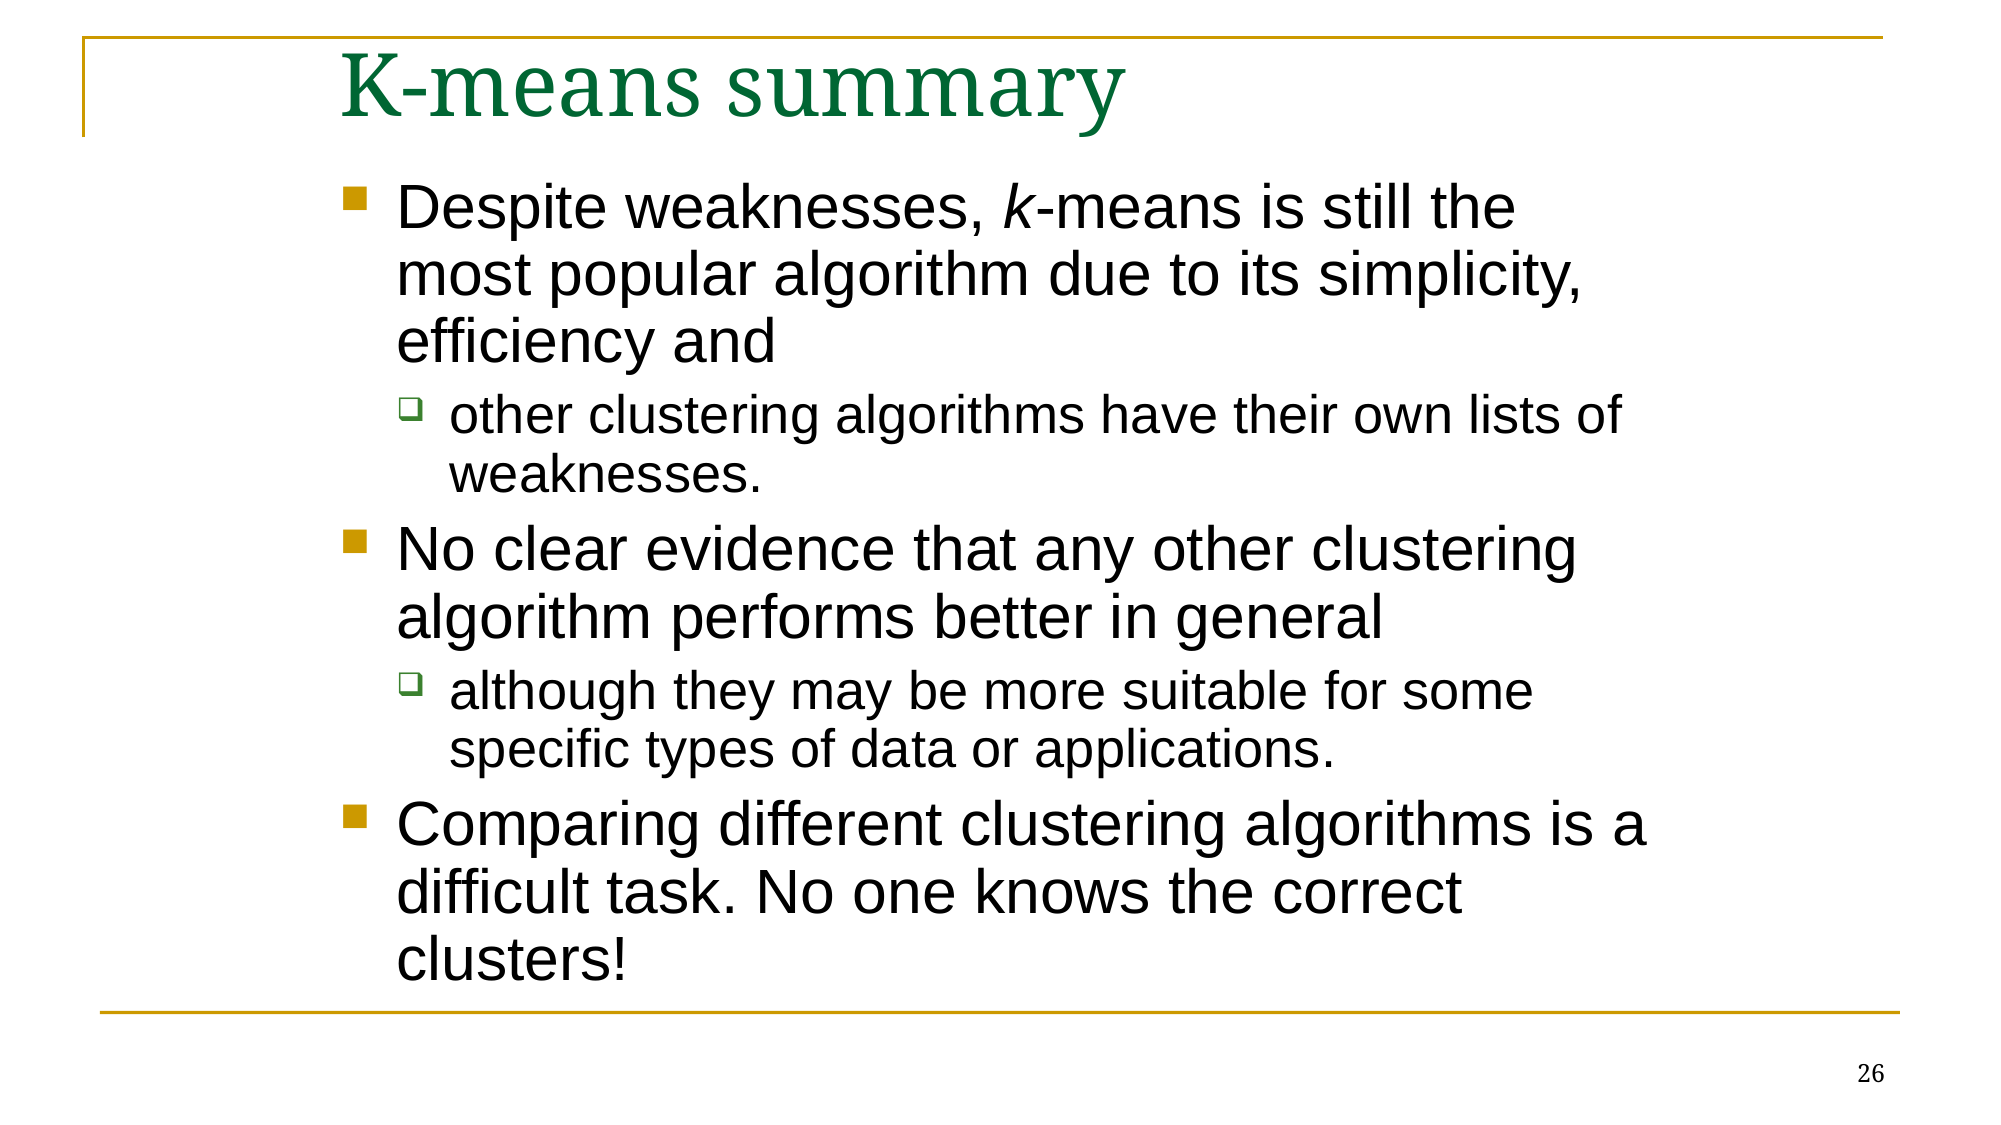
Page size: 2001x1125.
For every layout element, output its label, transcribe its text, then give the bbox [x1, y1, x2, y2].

list Despite weaknesses, k-means is still the most popular algorithm due to its simplicity, efficiency and other clustering algorithms have their own lists of weaknesses. No clear evidence that any other clustering algorithm performs better in general although they may be more suitable for some specific types of data or applications. Comparing different clustering algorithms is a difficult task. No one knows the correct clusters! [324, 166, 1675, 1029]
slide_number 26 [1433, 1024, 1900, 1100]
title K-means summary [324, 21, 1675, 166]
